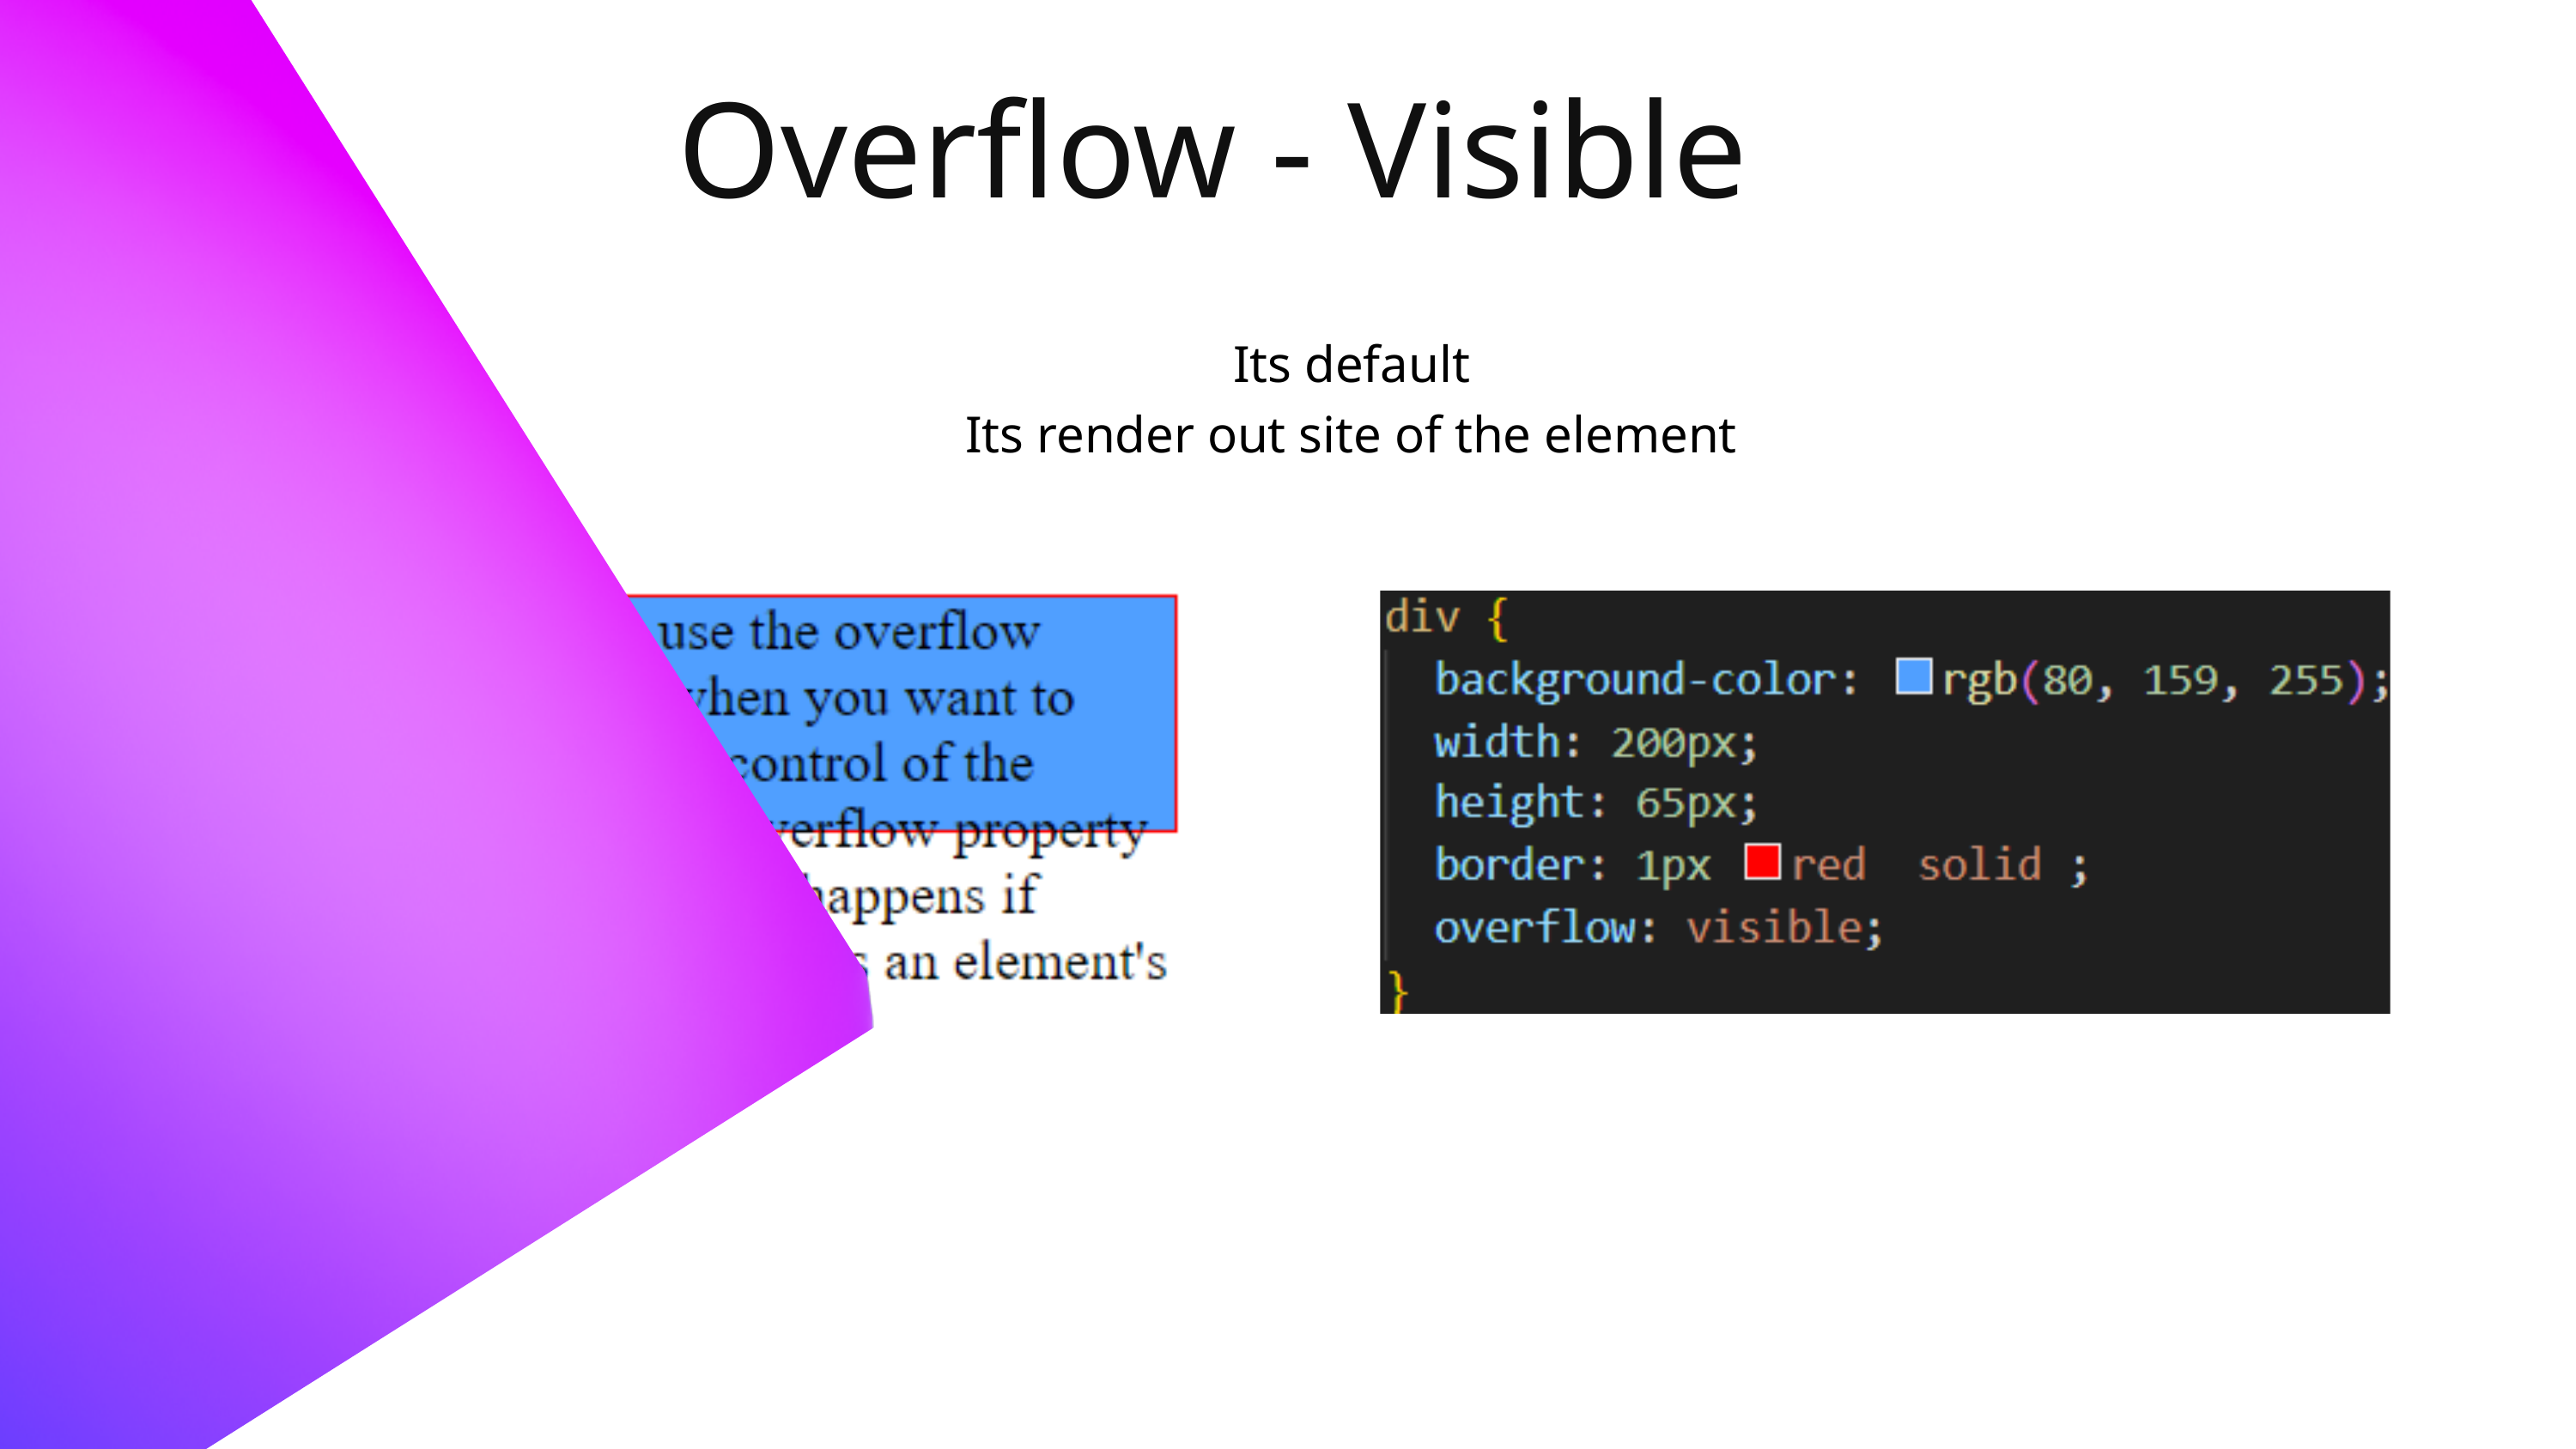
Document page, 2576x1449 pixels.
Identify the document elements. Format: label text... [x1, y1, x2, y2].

text_box Its default Its render out site of the element [640, 322, 2076, 533]
text_box [0, 0, 893, 1449]
text_box Overflow - Visible [677, 66, 2038, 225]
text_box [1380, 591, 2391, 1014]
text_box [608, 564, 1216, 1040]
